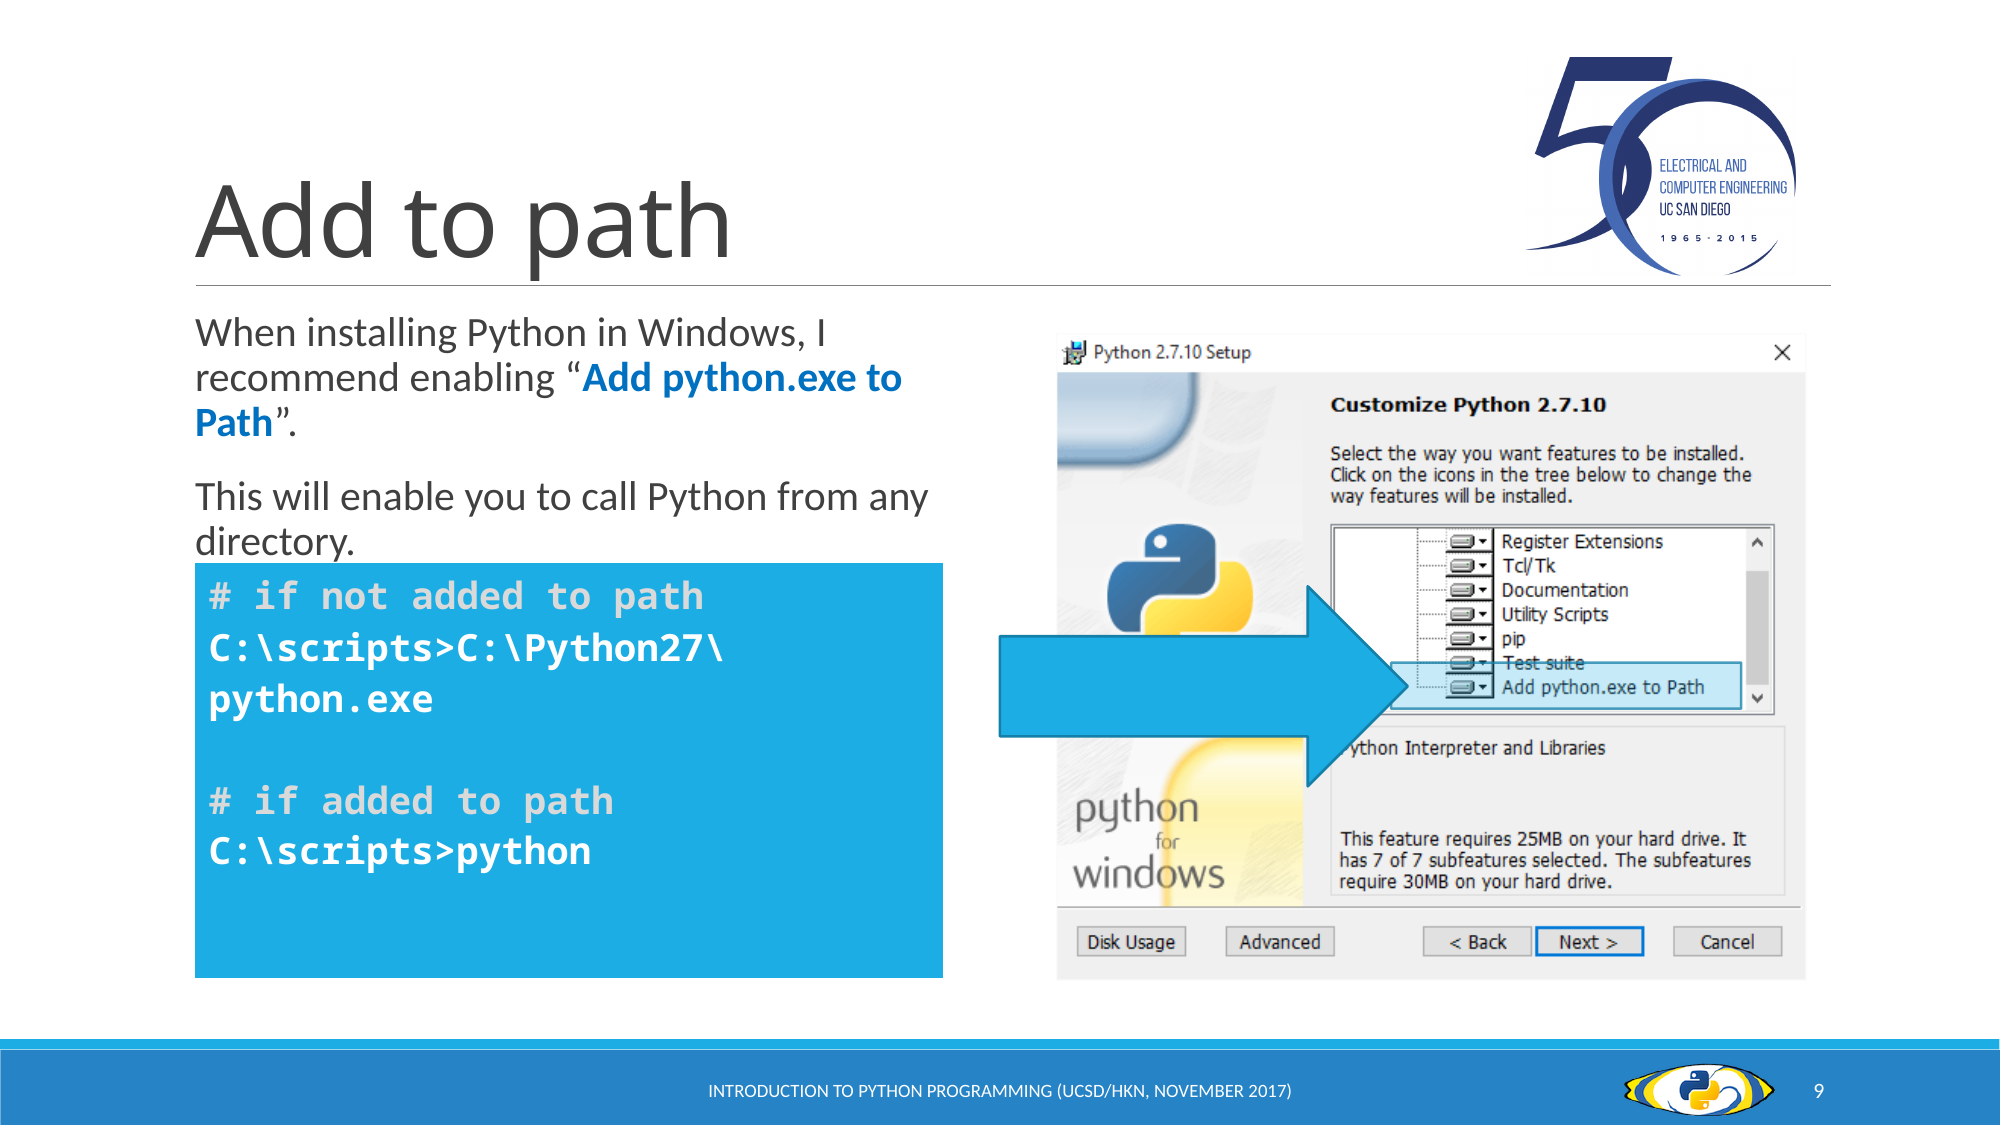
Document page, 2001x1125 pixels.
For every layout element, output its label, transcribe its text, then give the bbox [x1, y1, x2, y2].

title Add to path [180, 47, 1830, 285]
list When installing Python in Windows, I recommend enabling “Add python.exe to Path”. This will enable you to call Python from any directory. [180, 302, 944, 963]
table_header # if not added to path C:\scripts>C:\Python27\python.exe # if added to path C:\scripts>python [195, 563, 943, 978]
slide_number 9 [1624, 1059, 1840, 1120]
footer Introduction to Python Programming (UCSD/HKN, November 2017) [604, 1059, 1396, 1120]
picture [1055, 333, 1807, 982]
text_box [998, 634, 1052, 738]
